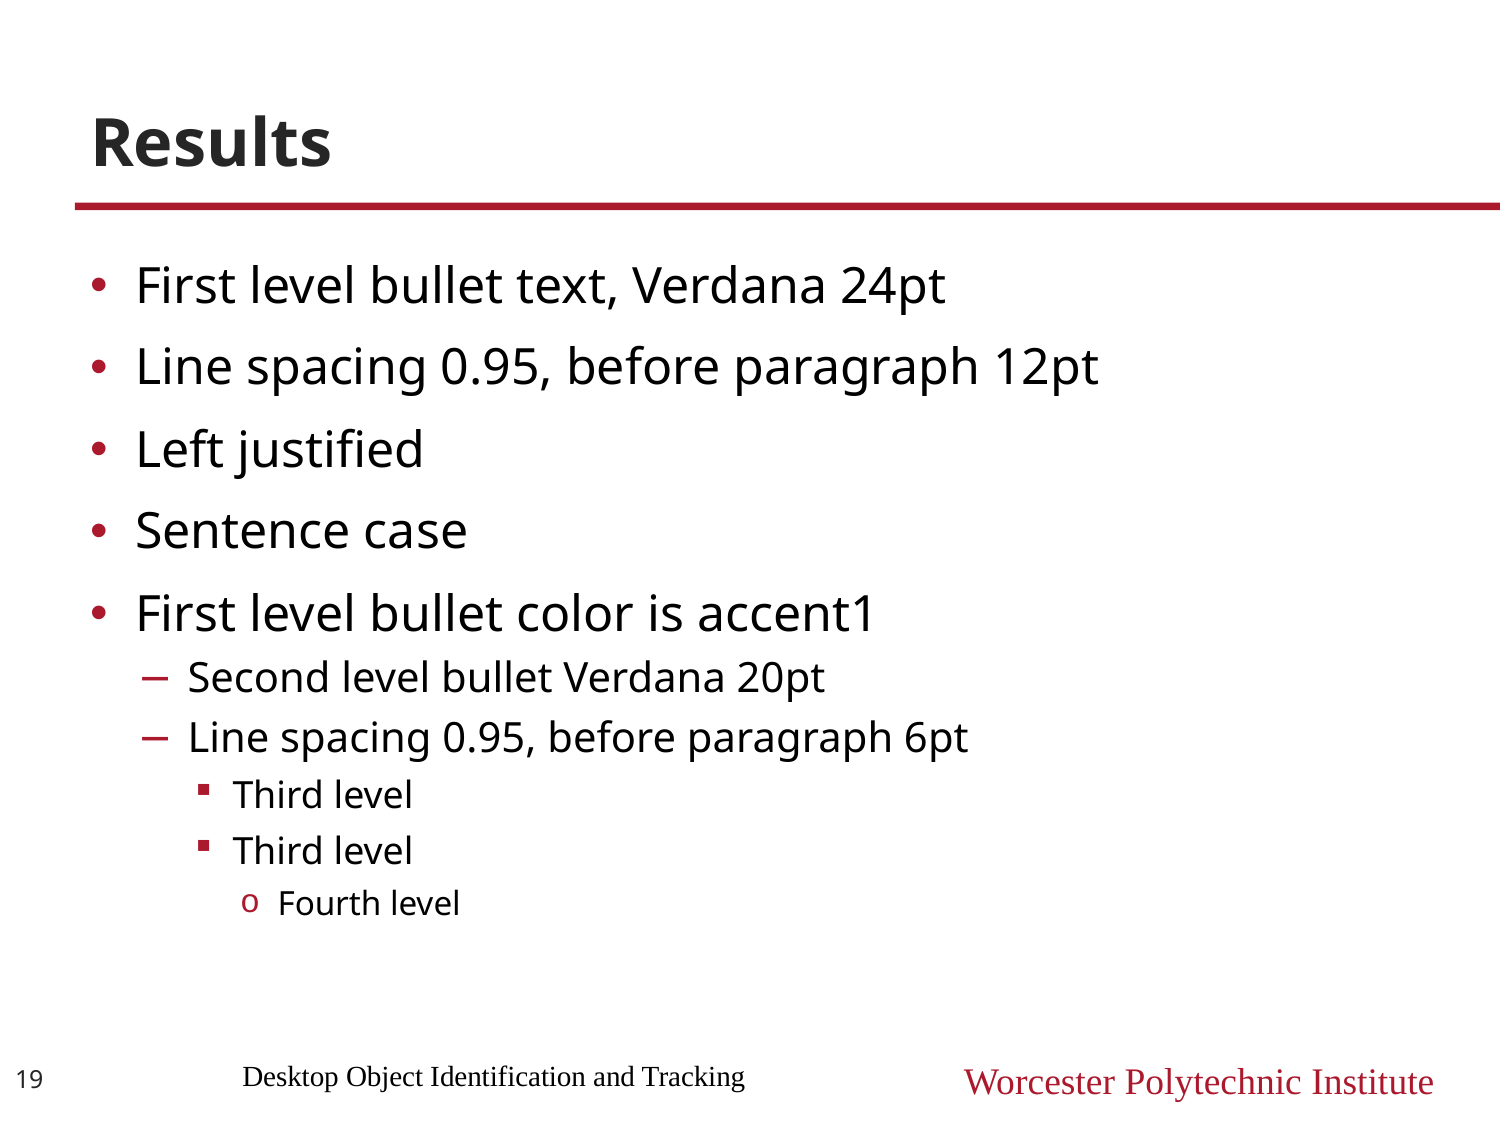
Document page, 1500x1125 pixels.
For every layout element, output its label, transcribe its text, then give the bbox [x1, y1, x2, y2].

list First level bullet text, Verdana 24pt Line spacing 0.95, before paragraph 12pt Left justified Sentence case First level bullet color is accent1 Second level bullet Verdana 20pt Line spacing 0.95, before paragraph 6pt Third level Third level Fourth level [75, 249, 1425, 1013]
title Results [75, 56, 1425, 188]
footer Desktop Object Identification and Tracking [75, 1050, 913, 1100]
slide_number 19 [0, 1047, 75, 1113]
